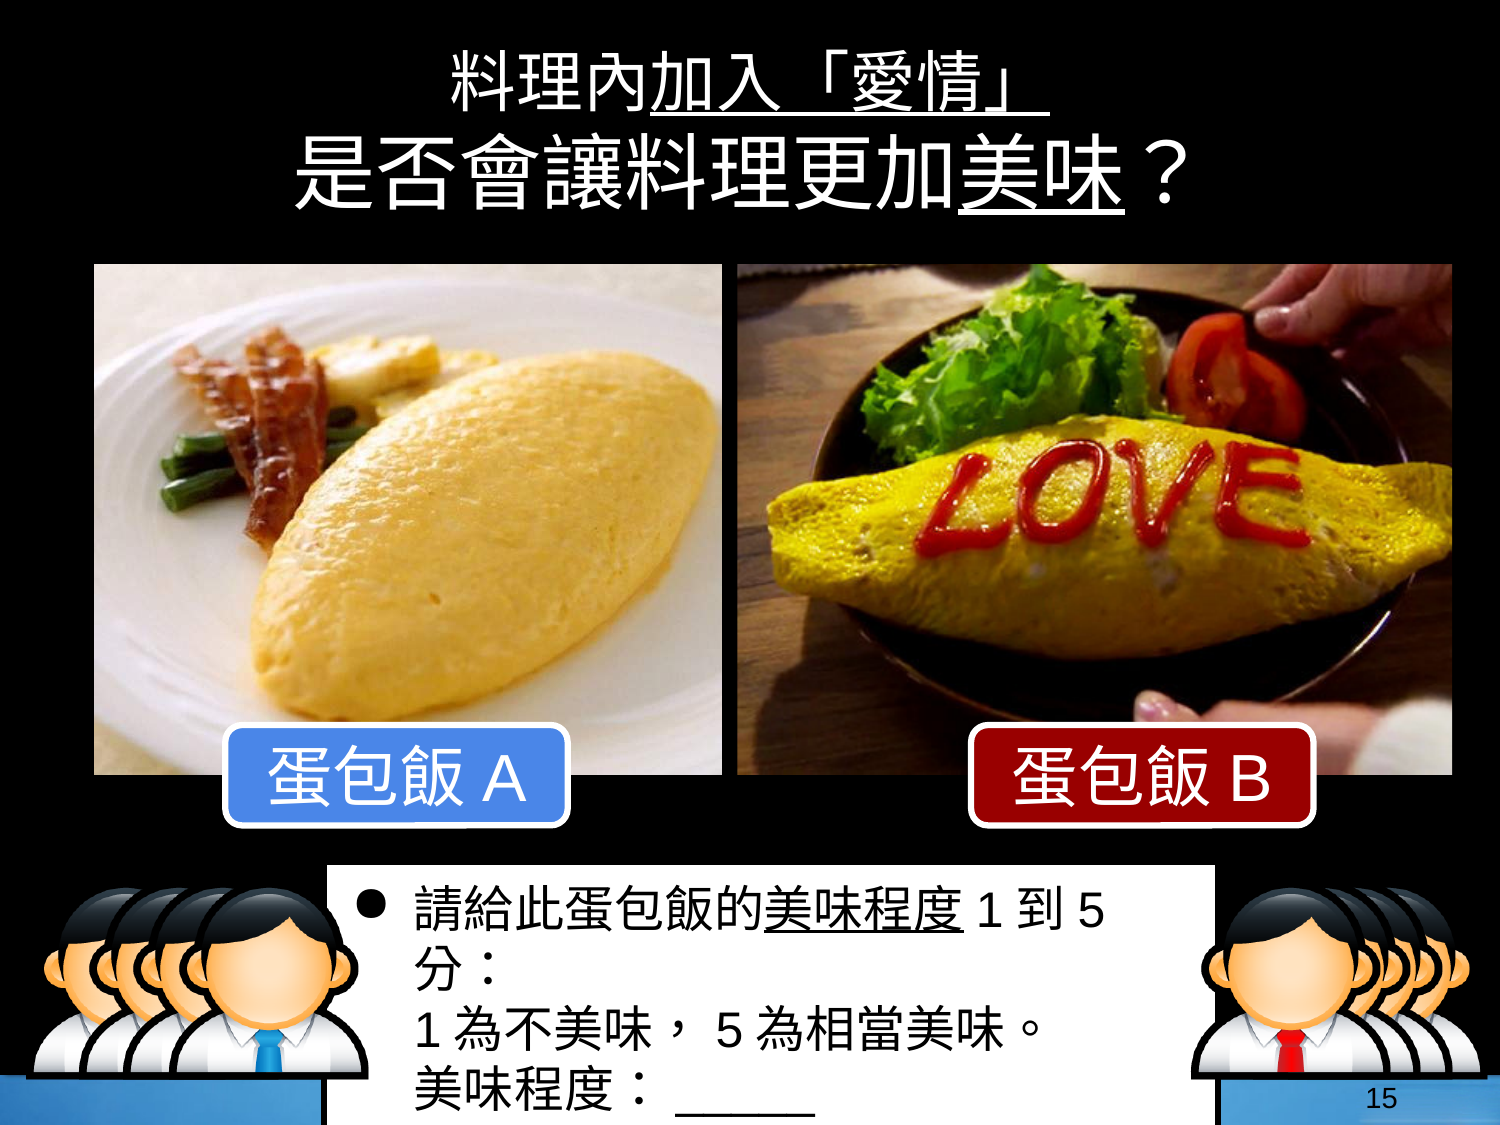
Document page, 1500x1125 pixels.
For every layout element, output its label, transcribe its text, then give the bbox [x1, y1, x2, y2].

text_box 請給此蛋包飯的美味程度1到5分： 1為不美味，5為相當美味。 美味程度：_____ [323, 862, 1219, 1125]
slide_number ‹#› [1350, 1089, 1488, 1118]
text_box 蛋包飯A [225, 783, 568, 826]
picture [0, 879, 369, 1125]
picture [737, 264, 1453, 776]
picture [1190, 879, 1500, 1125]
picture [94, 264, 722, 776]
title 料理內加入「愛情」 是否會讓料理更加美味？ [78, 27, 1422, 232]
text_box 蛋包飯B [971, 783, 1314, 826]
